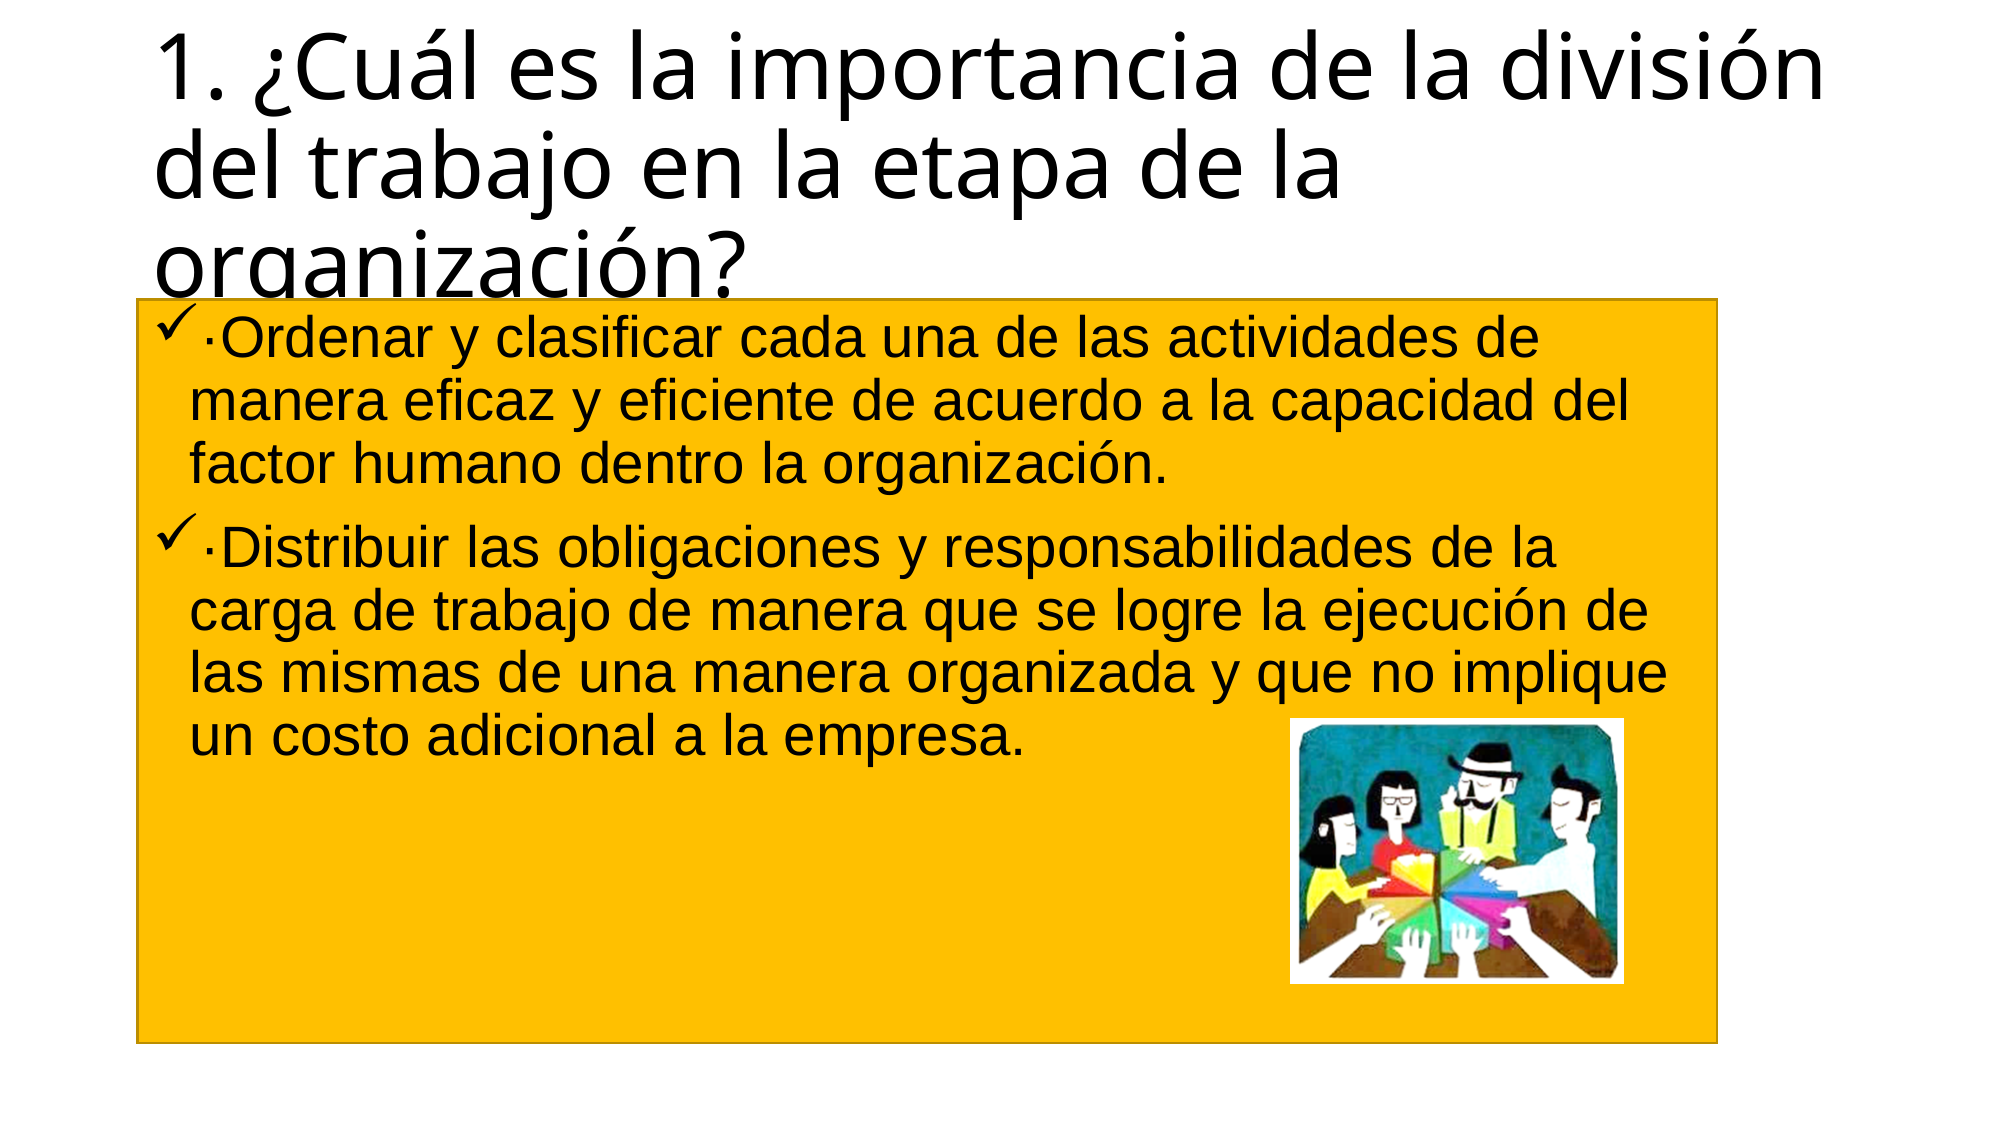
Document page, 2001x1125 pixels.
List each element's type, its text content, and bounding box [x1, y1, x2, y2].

title 1. ¿Cuál es la importancia de la división del trabajo en la etapa de la organización? [137, 59, 1863, 278]
list ·Ordenar y clasificar cada una de las actividades de manera eficaz y eficiente de acuerdo a la capacidad del factor humano dentro la organización. ·Distribuir las obligaciones y responsabilidades de la carga de trabajo de manera que se logre la ejecución de las mismas de una manera organizada y que no implique un costo adicional a la empresa. [136, 298, 1718, 1044]
picture [1290, 718, 1624, 984]
